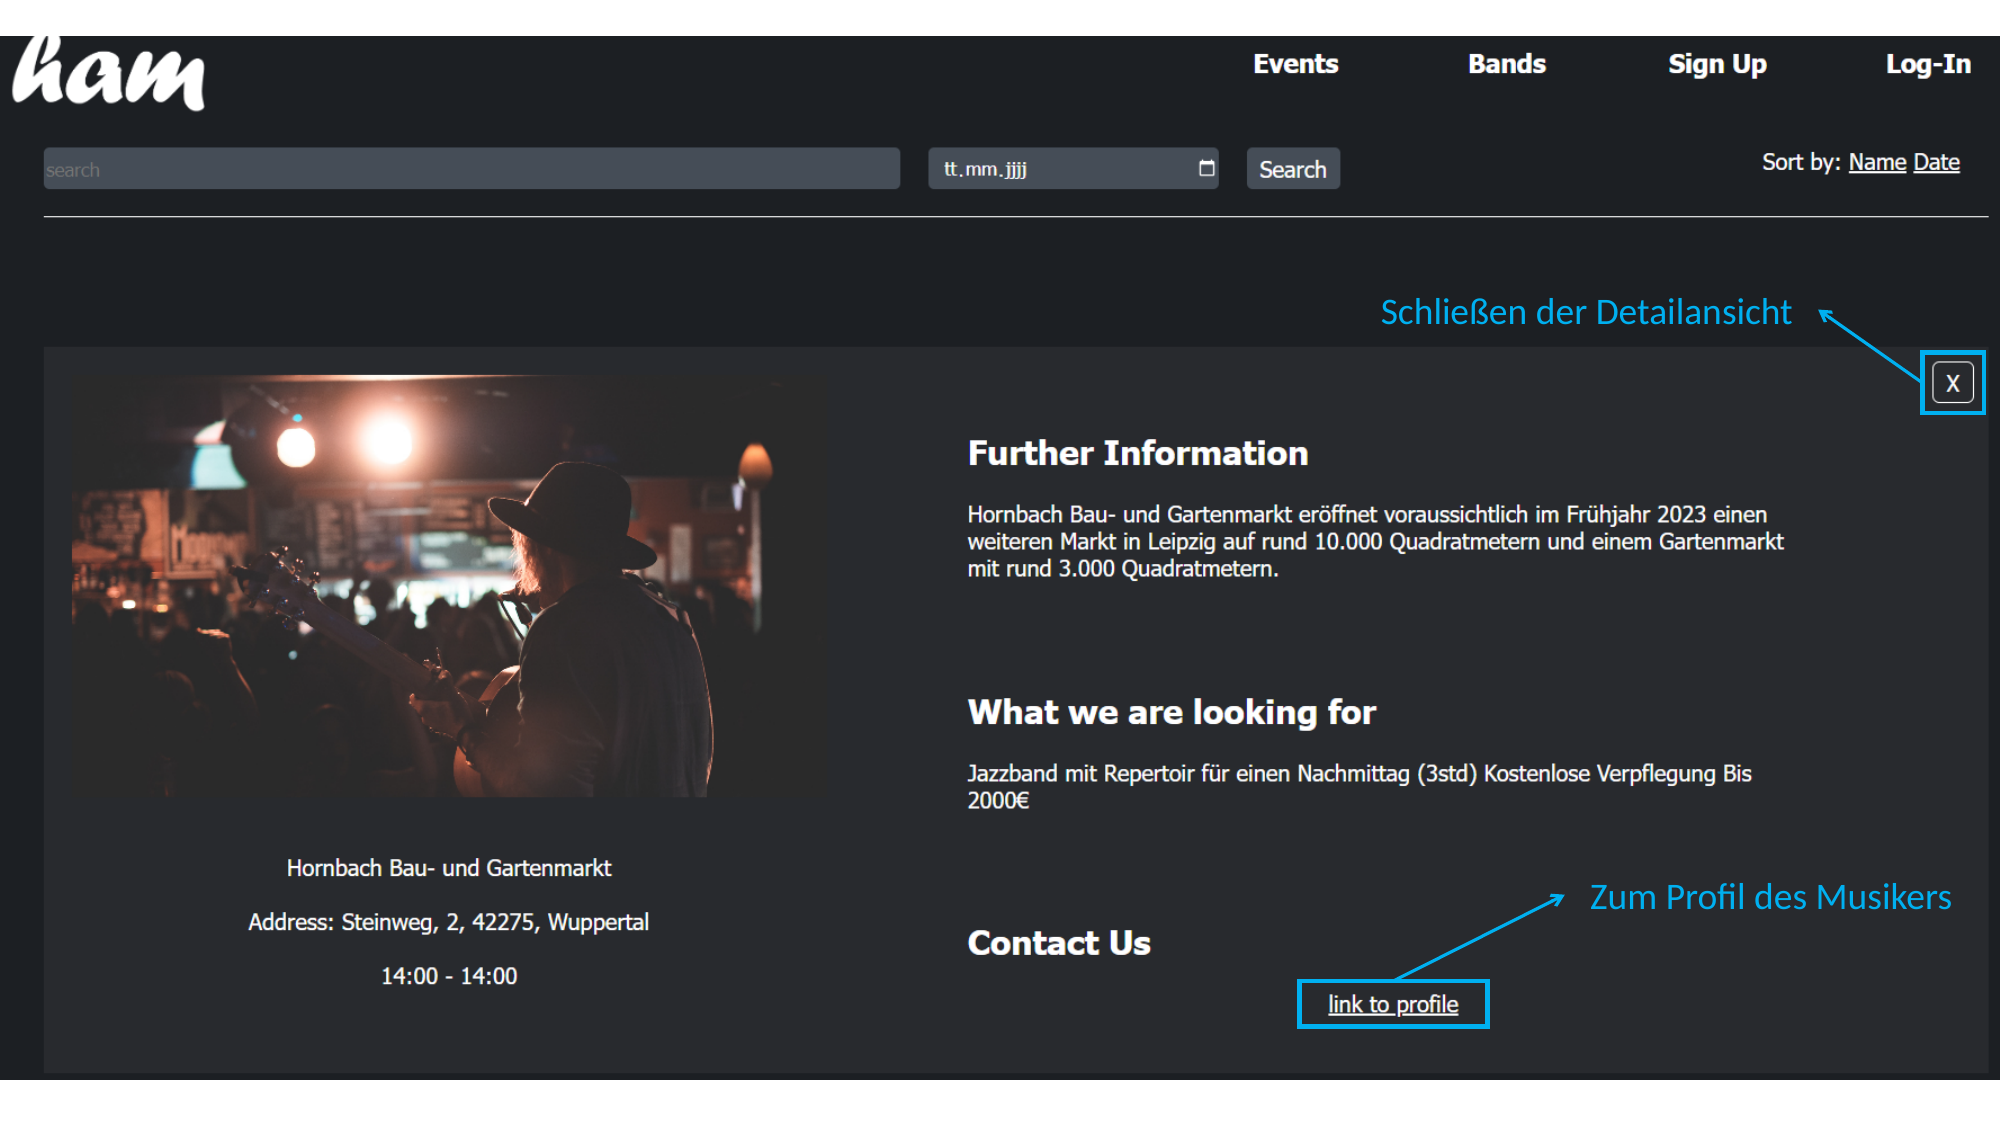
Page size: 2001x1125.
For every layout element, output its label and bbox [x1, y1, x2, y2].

text_box [1393, 895, 1565, 981]
picture [0, 36, 2000, 1080]
text_box [1818, 309, 1923, 383]
